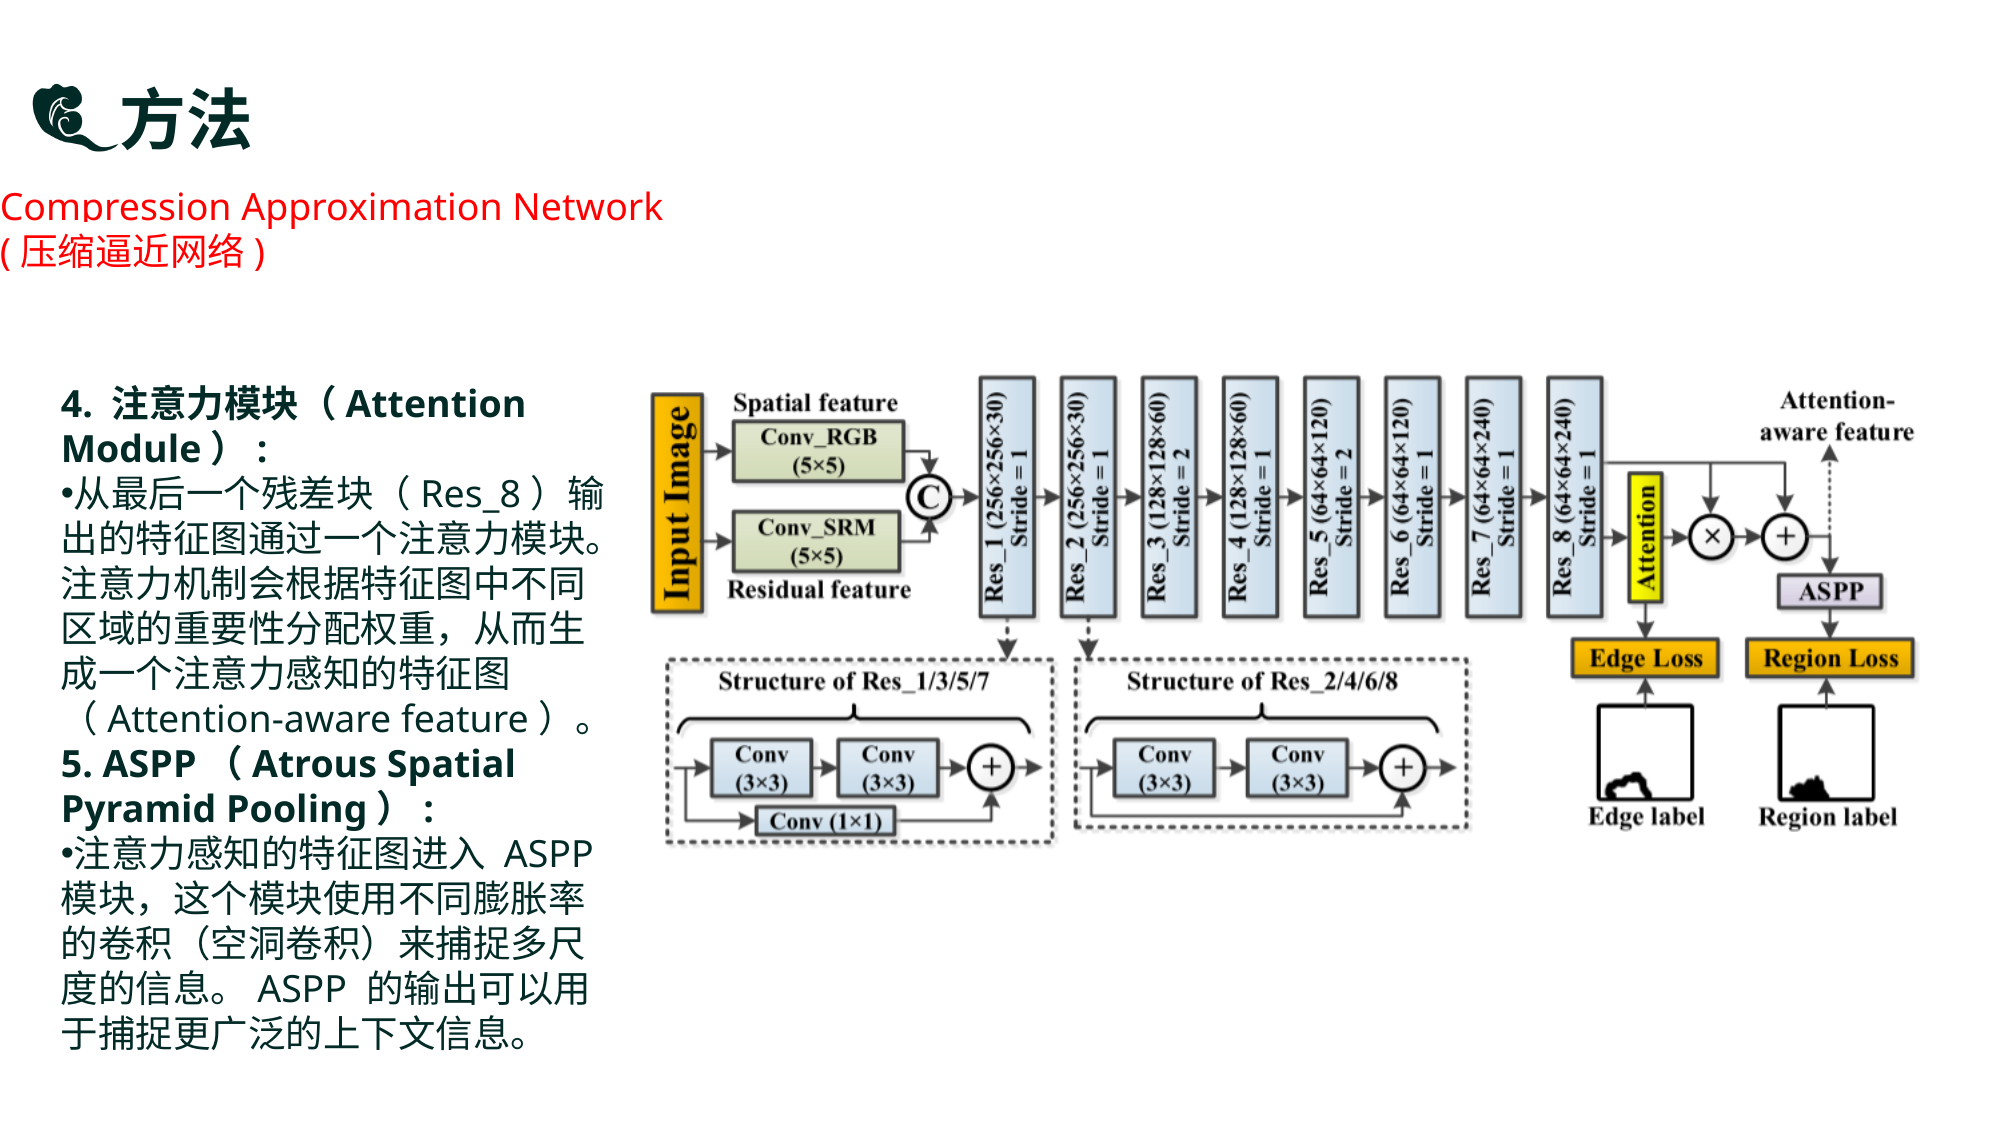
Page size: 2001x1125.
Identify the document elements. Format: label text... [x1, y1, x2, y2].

picture [27, 68, 125, 166]
text_box 方法 [104, 0, 967, 166]
picture [635, 330, 1940, 881]
text_box 4. 注意力模块（Attention Module）: 从最后一个残差块（Res_8）输出的特征图通过一个注意力模块。注意力机制会根据特征图中不同区域的重要性分配权重，从而生成一个注意力感知的特征图（Attention-aware feature）。 5. ASPP（Atrous Spatial Pyramid Pooling）: 注意力感知的特征图进入 ASPP 模块，这个模块使用不同膨胀率的卷积（空洞卷积）来捕捉多尺度的信息。ASPP 的输出可以用于捕捉更广泛的上下文信息。 [46, 372, 624, 1063]
text_box Compression Approximation Network (压缩逼近网络) [0, 175, 679, 281]
